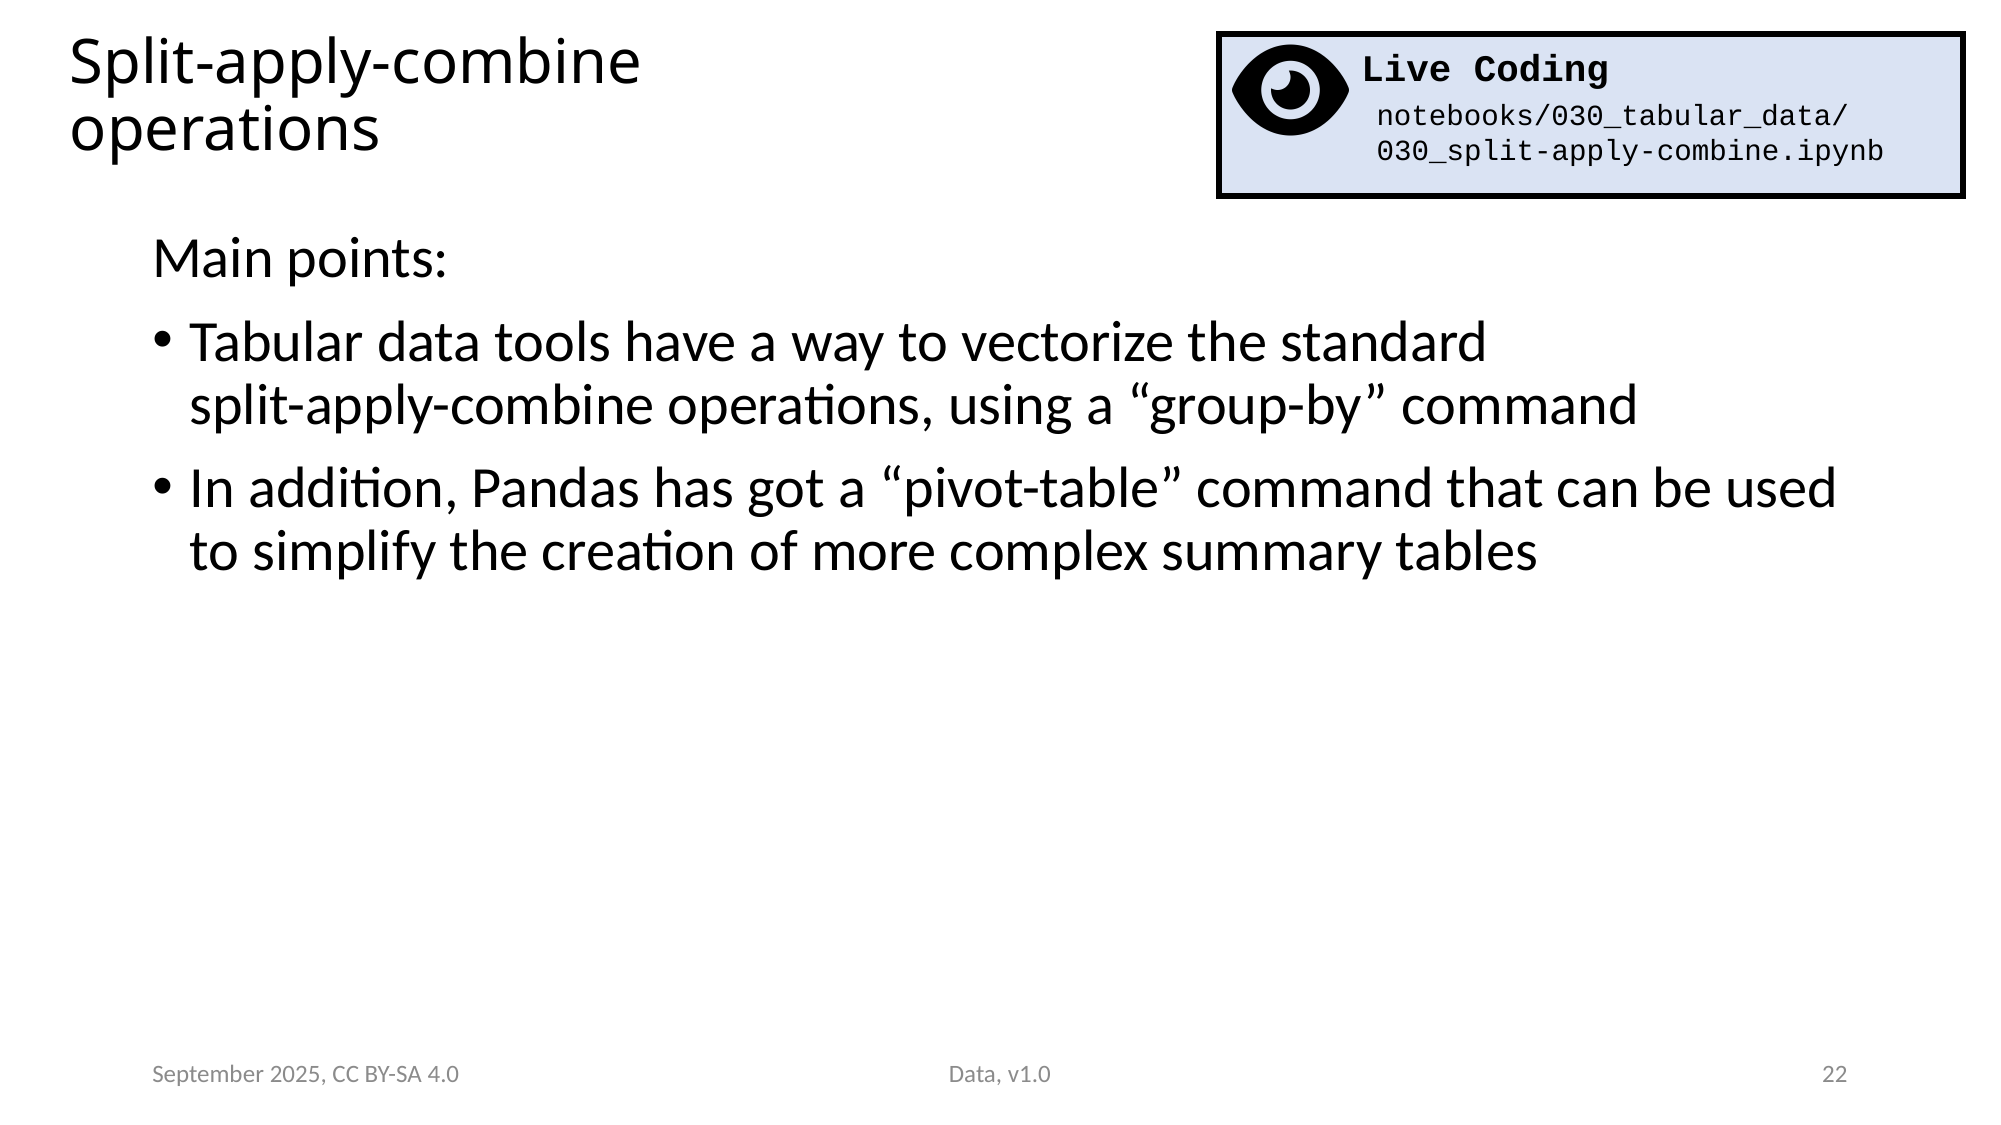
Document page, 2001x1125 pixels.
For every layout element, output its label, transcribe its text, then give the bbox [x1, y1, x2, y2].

picture [1232, 38, 1349, 142]
text_box Live Coding [1339, 36, 1631, 97]
title Split-apply-combine operations [55, 23, 1934, 172]
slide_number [137, 1042, 588, 1103]
text_box notebooks/030_tabular_data/ 030_split-apply-combine.ipynb [1361, 88, 1933, 174]
list Main points: Tabular data tools have a way to vectorize the standard split-apply-combine operations, using a “group-by” command In addition, Pandas has got a “pivot-table” command that can be used to simplify the creation of more complex summary tables [137, 219, 1863, 1014]
text_box [1218, 33, 1964, 197]
slide_number 22 [1412, 1042, 1863, 1103]
footer Data, v1.0 [662, 1042, 1338, 1103]
